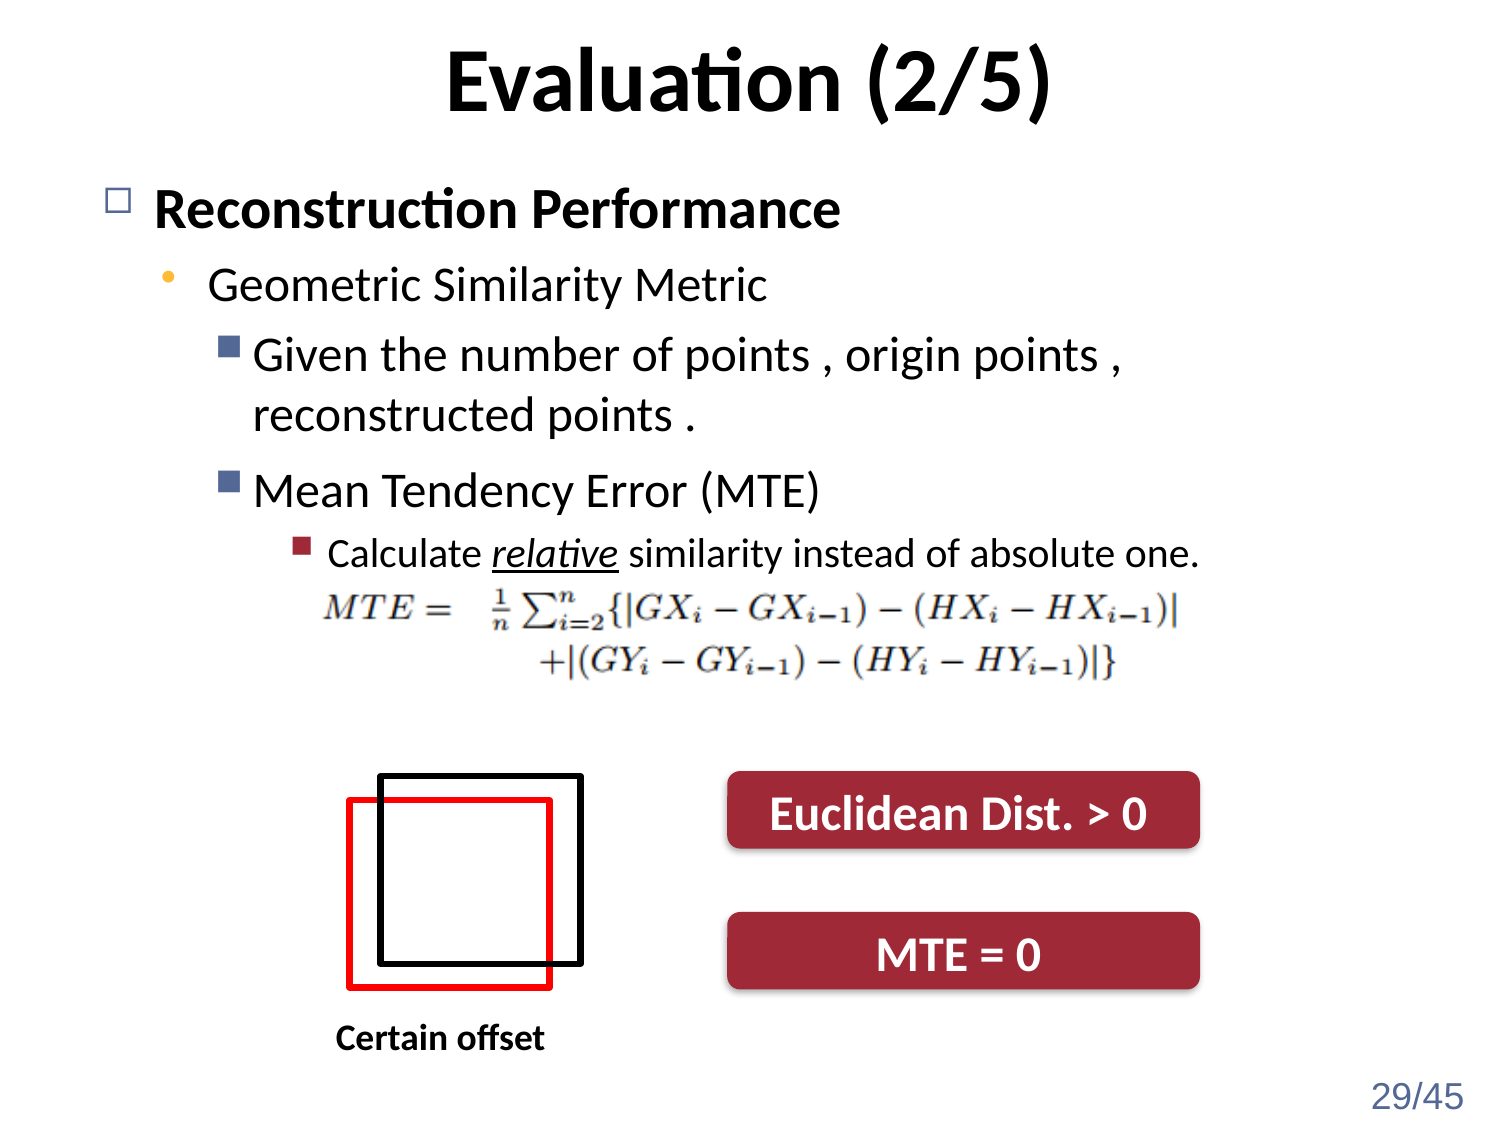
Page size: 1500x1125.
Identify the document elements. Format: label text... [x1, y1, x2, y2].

text_box MTE = 0 [737, 913, 1191, 989]
text_box [379, 775, 582, 965]
text_box [348, 798, 551, 989]
title Evaluation (2/5) [0, 12, 1500, 126]
text_box [725, 769, 1202, 851]
picture [319, 584, 1183, 689]
text_box Certain offset [321, 1005, 561, 1065]
list [62, 137, 1438, 1064]
text_box [725, 910, 1202, 992]
text_box Mean Tendency Error (MTE) Calculate relative similarity instead of absolute one. [87, 449, 1413, 539]
text_box Euclidean Dist. > 0 [737, 772, 1191, 848]
